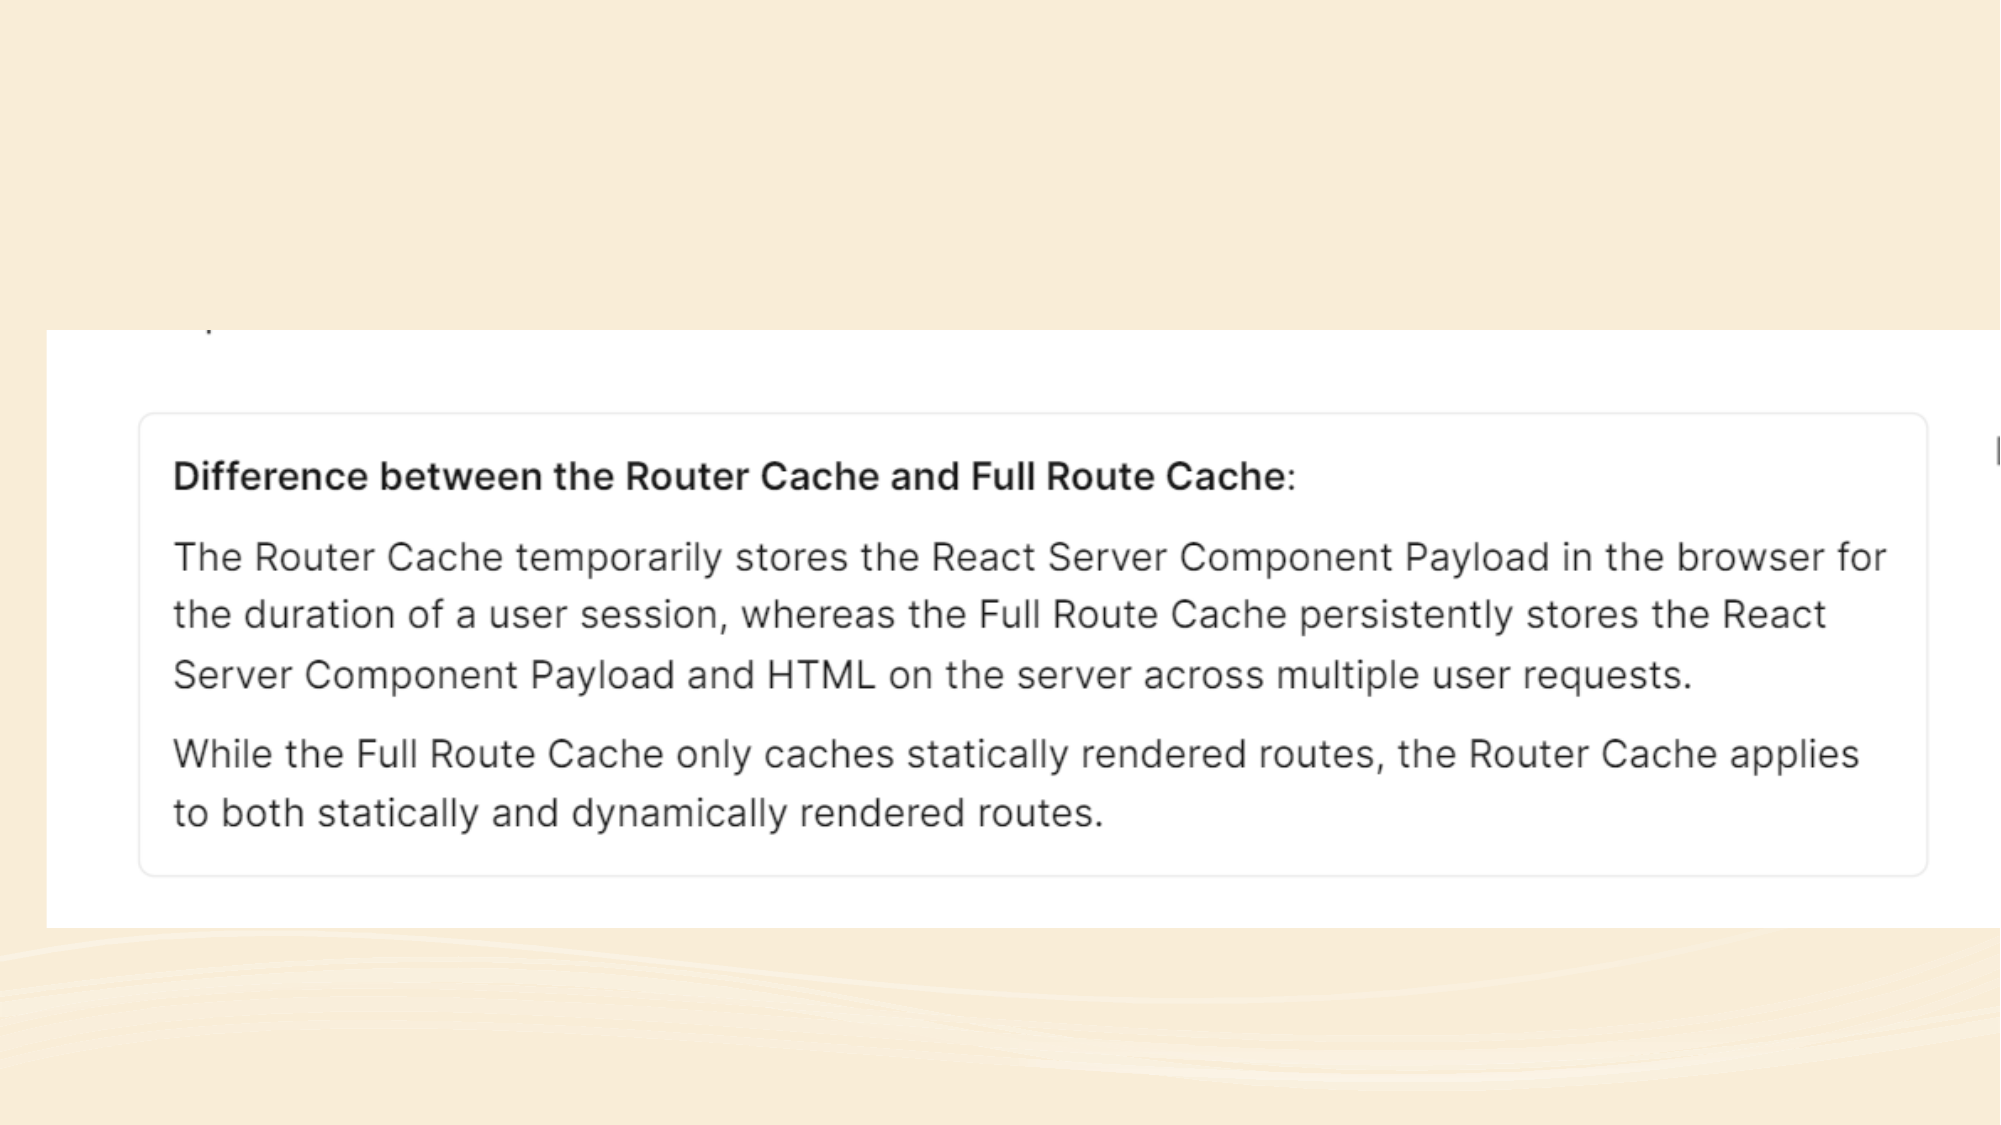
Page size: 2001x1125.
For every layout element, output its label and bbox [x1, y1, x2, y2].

picture [46, 329, 2000, 928]
